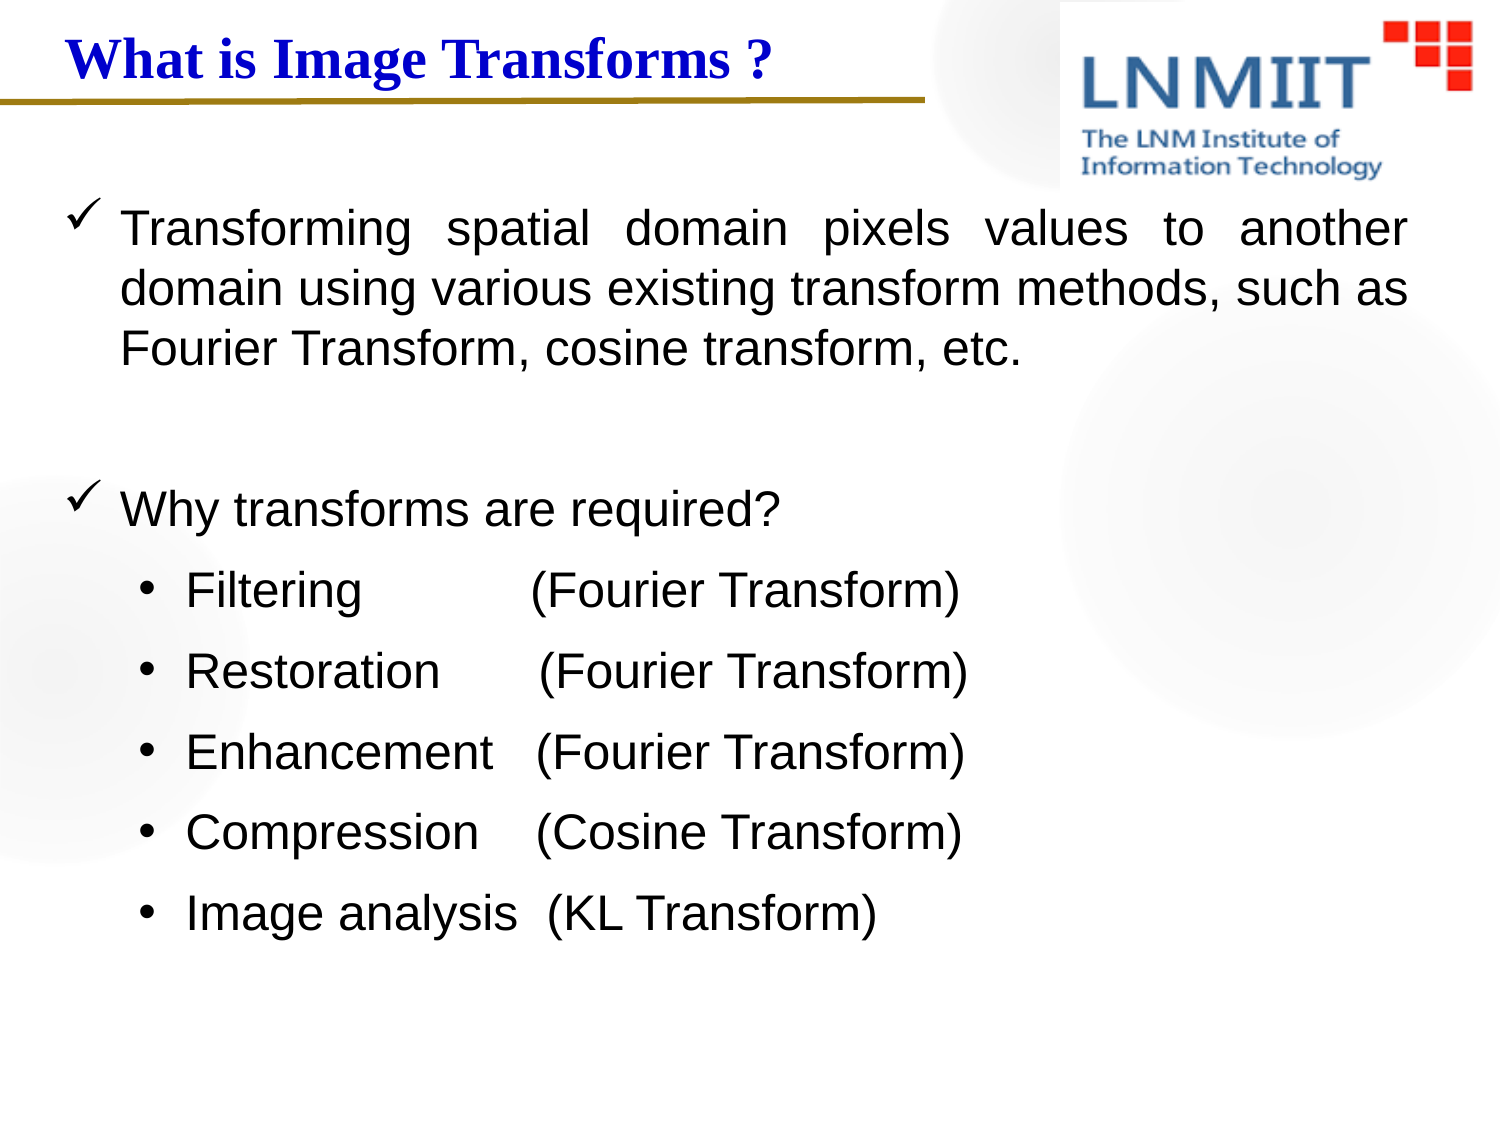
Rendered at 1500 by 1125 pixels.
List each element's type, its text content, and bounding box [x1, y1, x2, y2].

text_box Transforming spatial domain pixels values to another domain using various existing transform methods, such as Fourier Transform, cosine transform, etc. Why transforms are required? Filtering (Fourier Transform) Restoration (Fourier Transform) Enhancement (Fourier Transform) Compression (Cosine Transform) Image analysis (KL Transform) [48, 187, 1424, 968]
picture [1060, 2, 1498, 198]
text_box What is Image Transforms ? [49, 12, 1088, 100]
